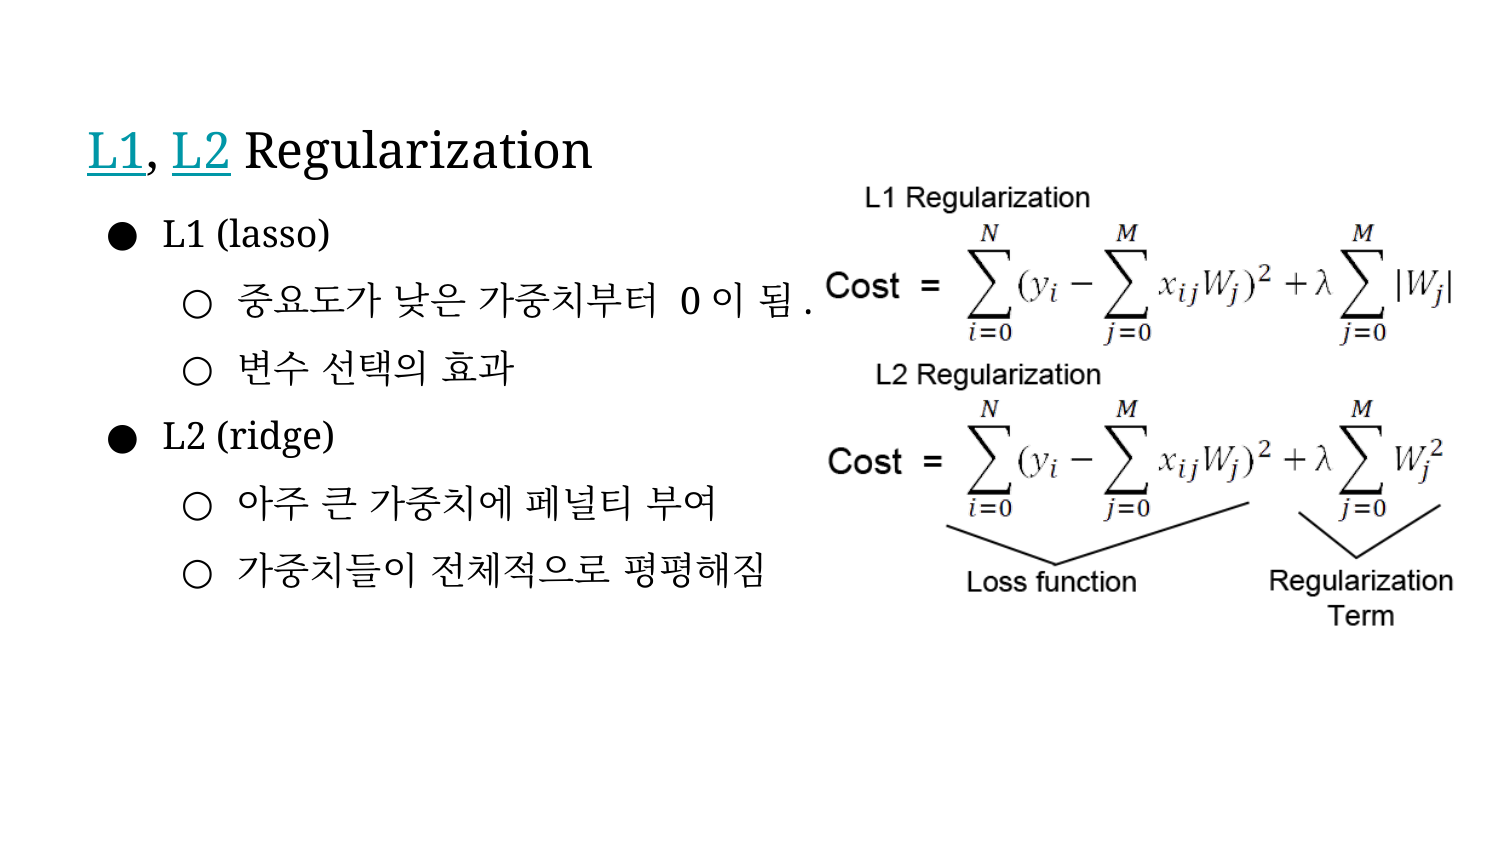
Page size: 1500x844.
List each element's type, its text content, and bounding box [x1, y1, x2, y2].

title L1, L2 Regularization L1 (lasso) 중요도가 낮은 가중치부터 0이 됨. 변수 선택의 효과 L2 (ridge) 아주 큰 가중치에 페널티 부여 가중치들이 전체적으로 평평해짐 [72, 69, 1310, 593]
picture [803, 171, 1469, 657]
